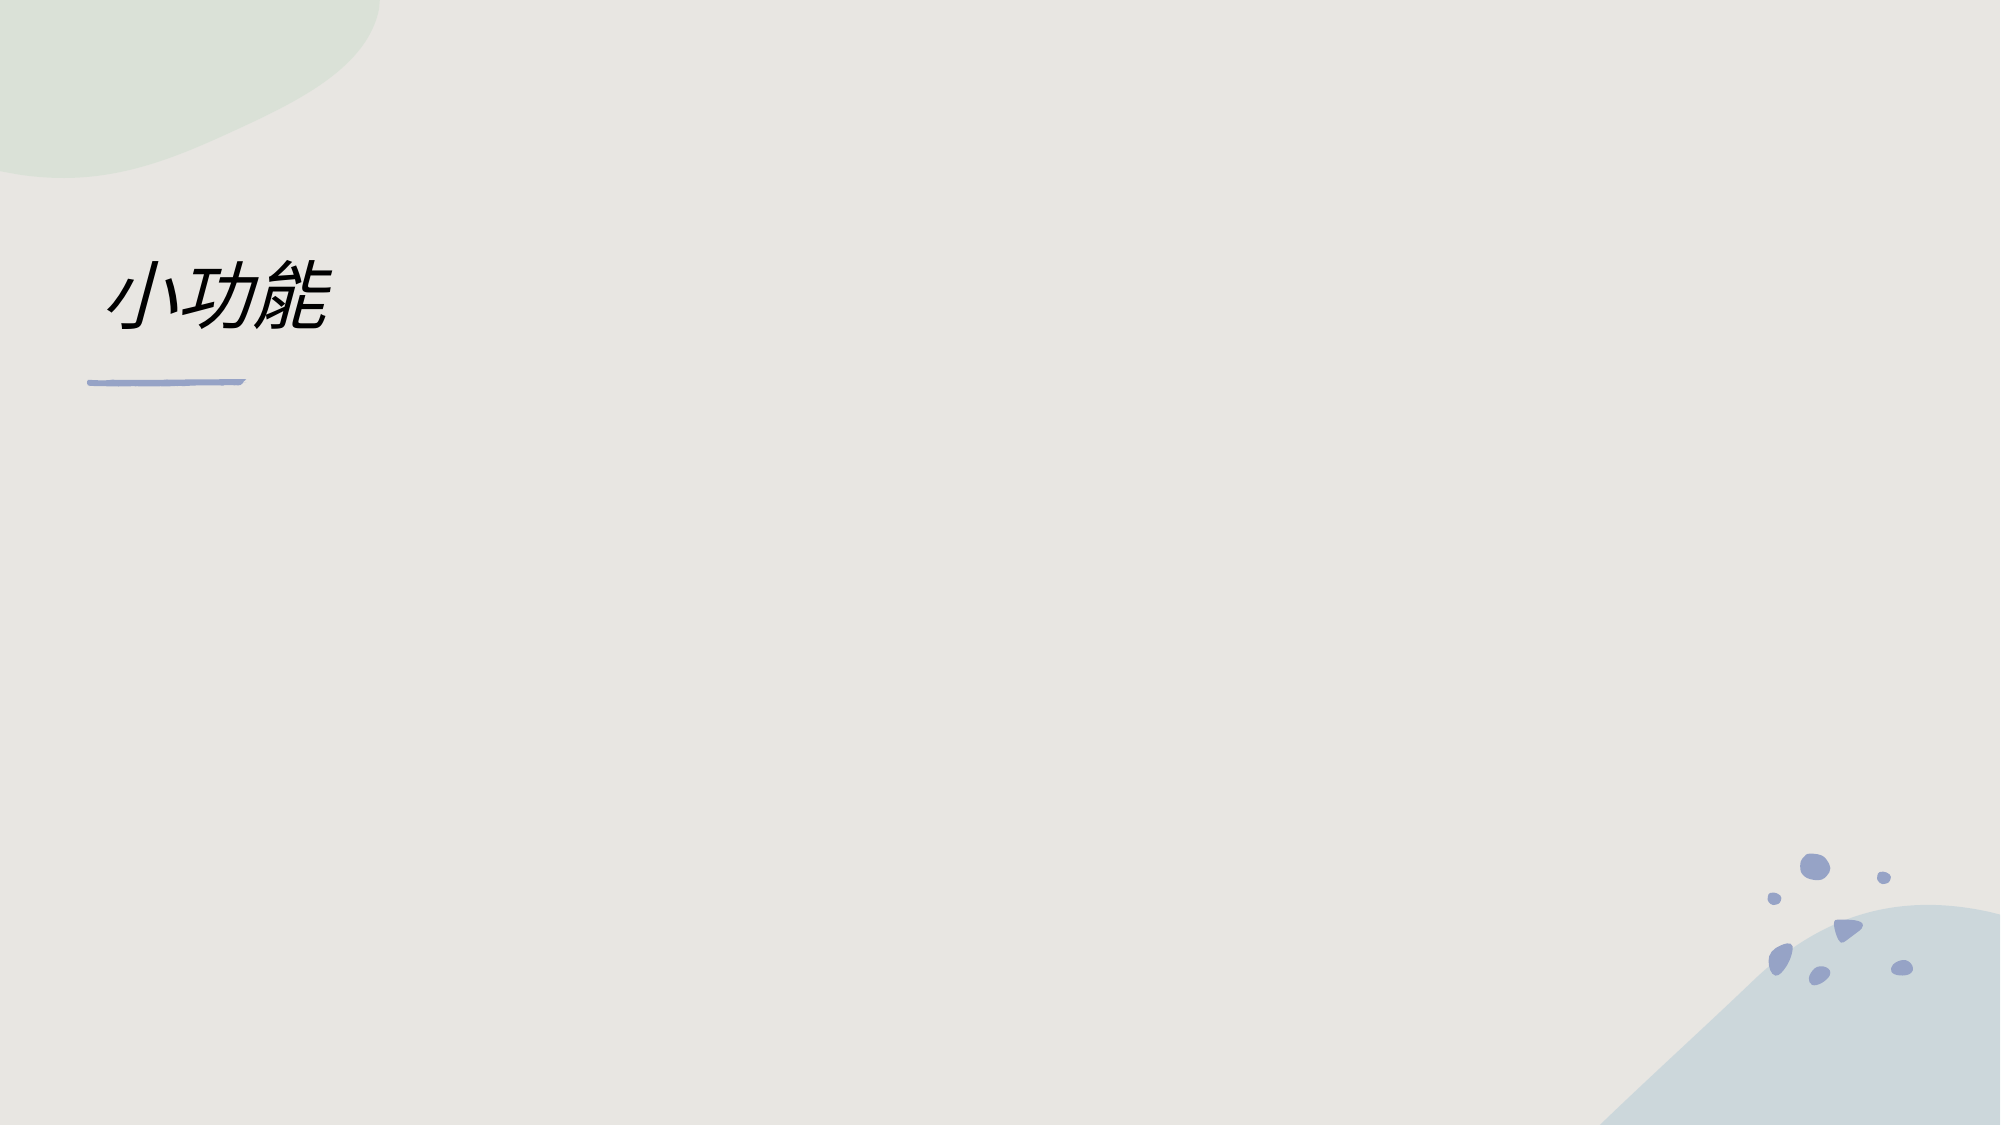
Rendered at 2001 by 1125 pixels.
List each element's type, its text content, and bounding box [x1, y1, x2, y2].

title 小功能 [86, 129, 1740, 347]
